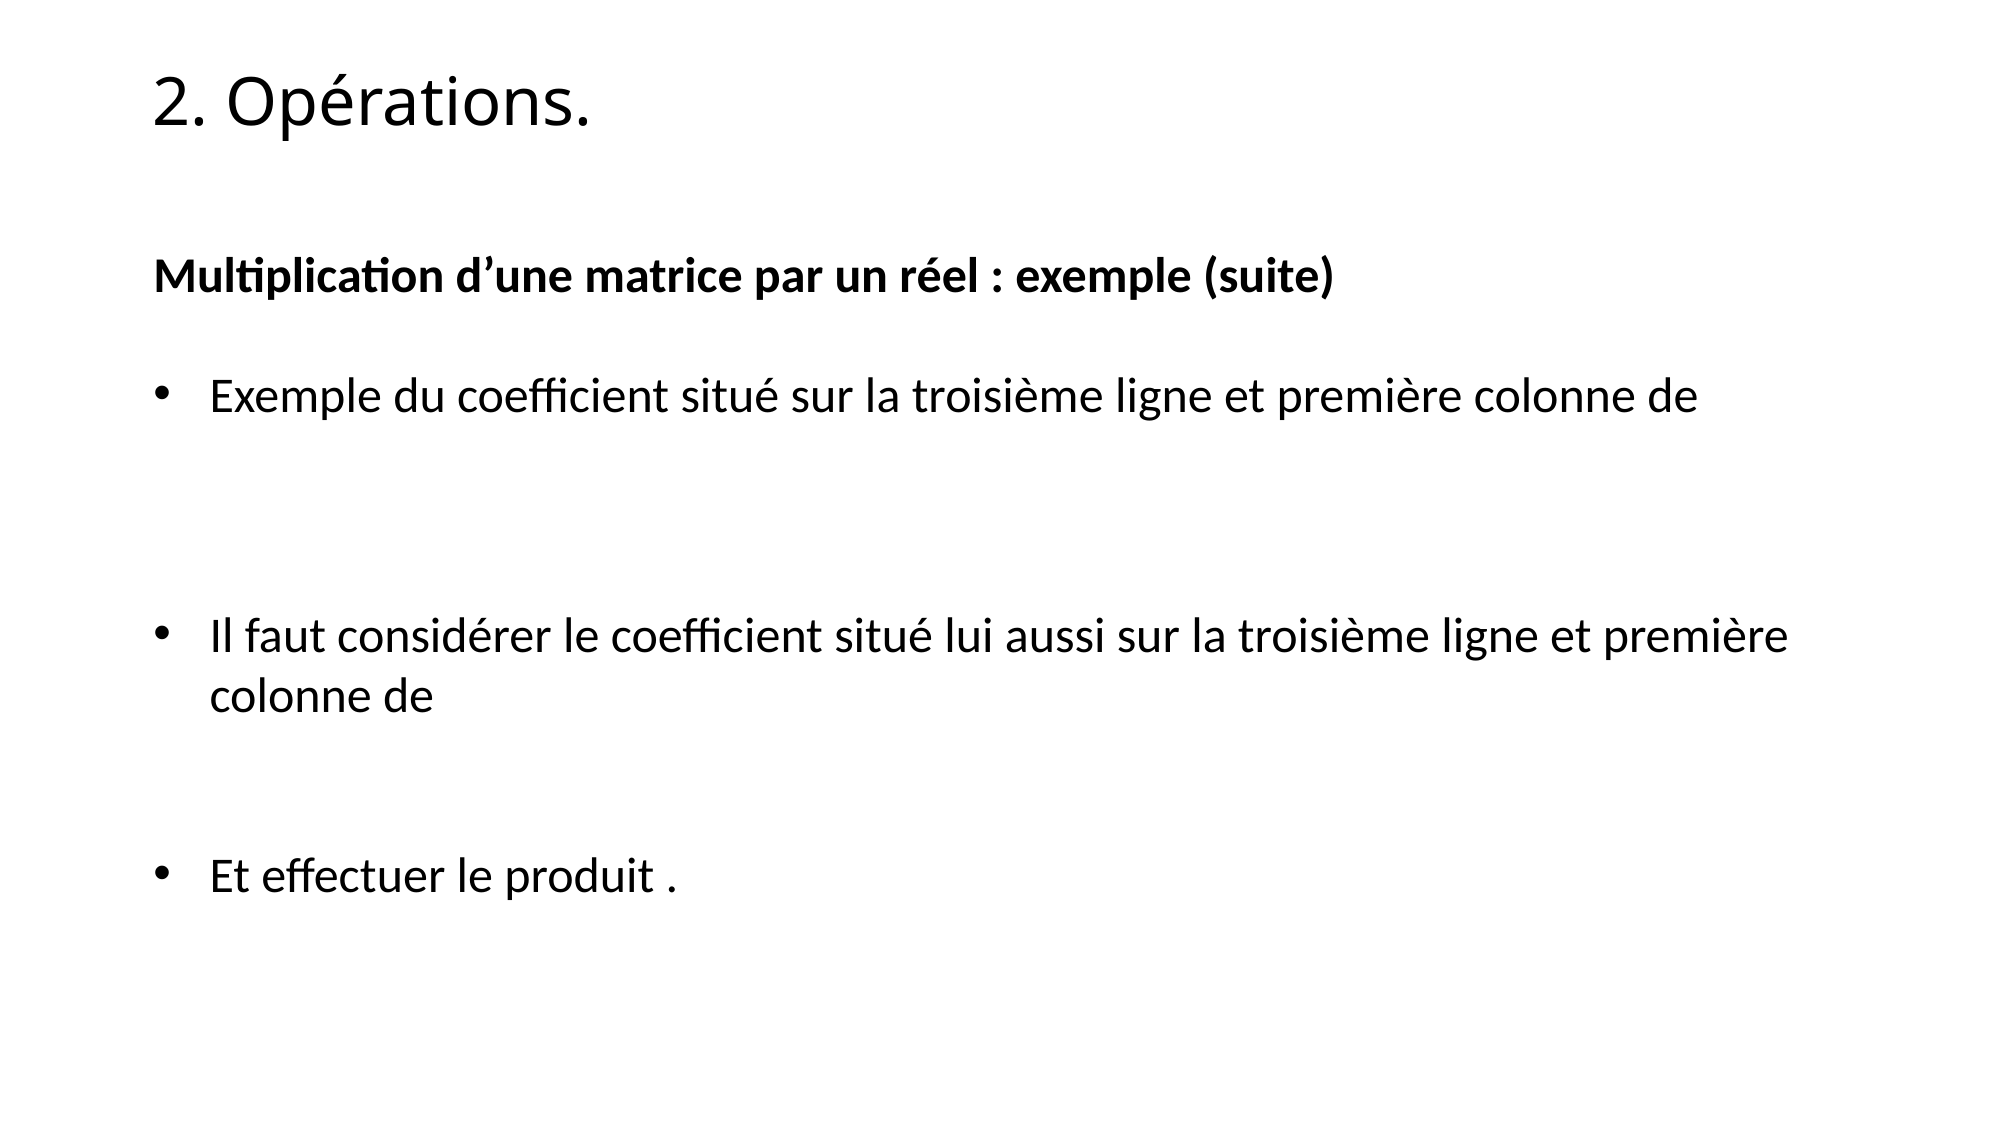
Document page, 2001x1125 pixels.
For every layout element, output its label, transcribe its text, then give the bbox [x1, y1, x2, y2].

text_box 2. Opérations. [137, 59, 1863, 155]
